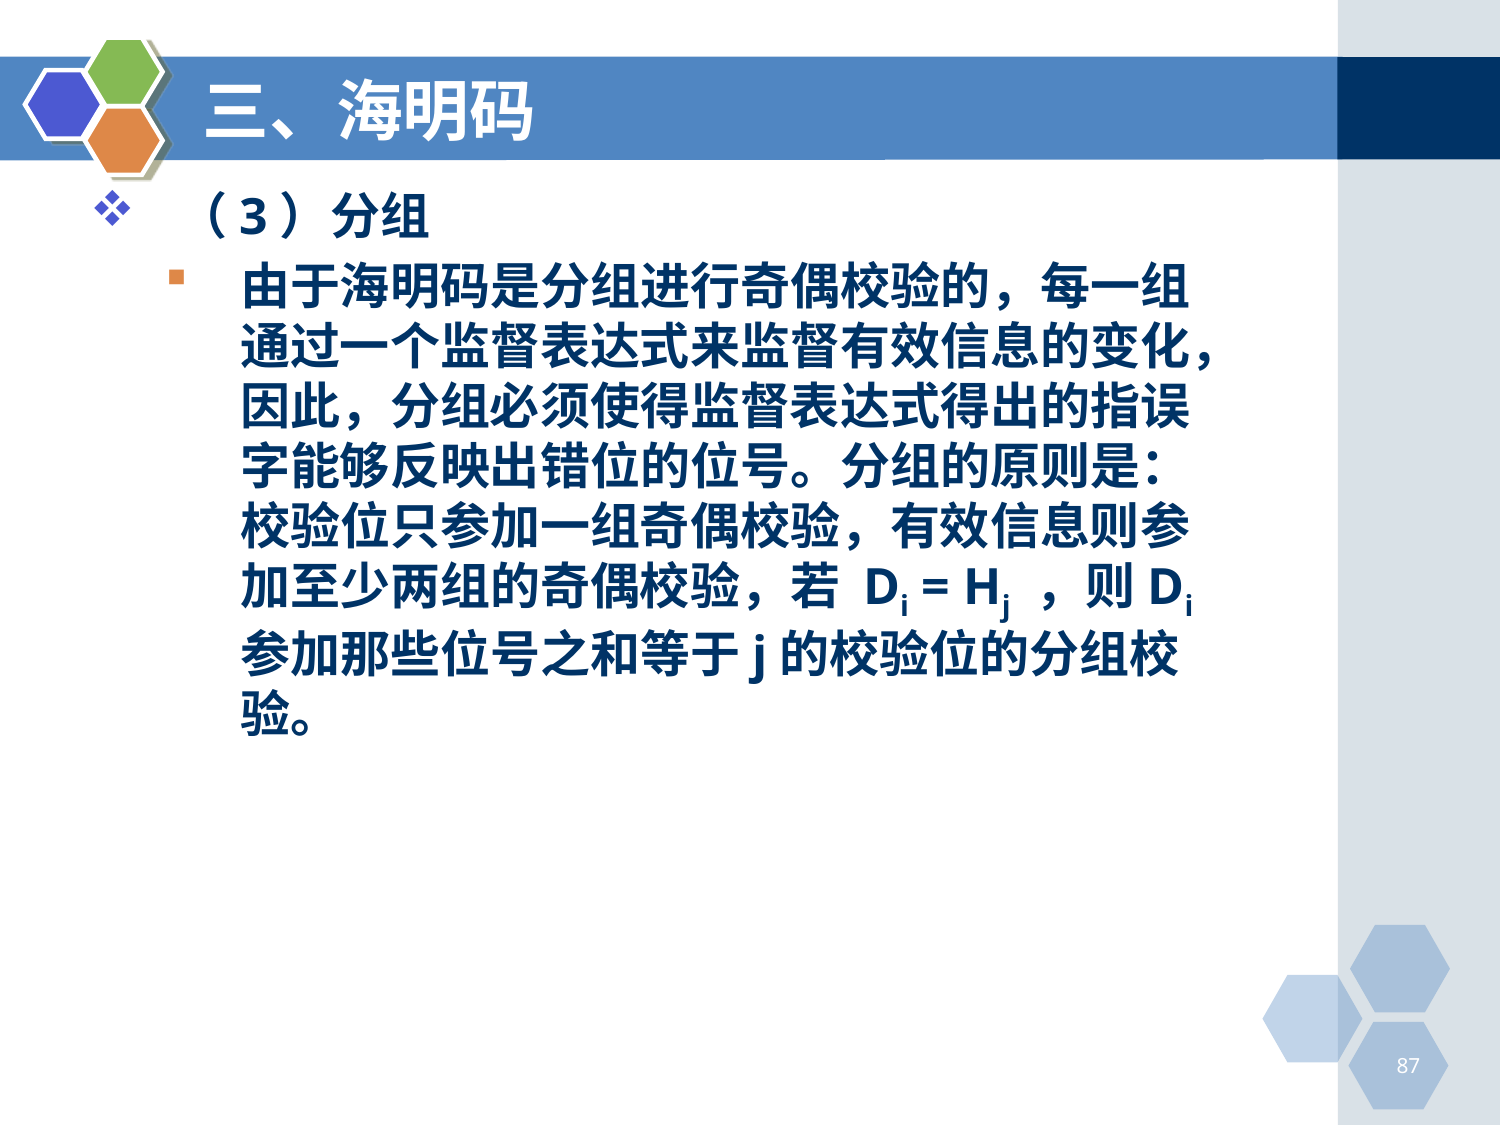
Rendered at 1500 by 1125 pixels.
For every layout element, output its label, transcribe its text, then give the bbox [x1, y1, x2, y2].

slide_number 87 [1359, 1044, 1436, 1083]
list （3）分组 由于海明码是分组进行奇偶校验的，每一组通过一个监督表达式来监督有效信息的变化，因此，分组必须使得监督表达式得出的指误字能够反映出错位的位号。分组的原则是：校验位只参加一组奇偶校验，有效信息则参加至少两组的奇偶校验，若 Di = Hj ，则Di参加那些位号之和等于j的校验位的分组校验。 [74, 176, 1238, 1038]
title 三、海明码 [187, 62, 1288, 156]
